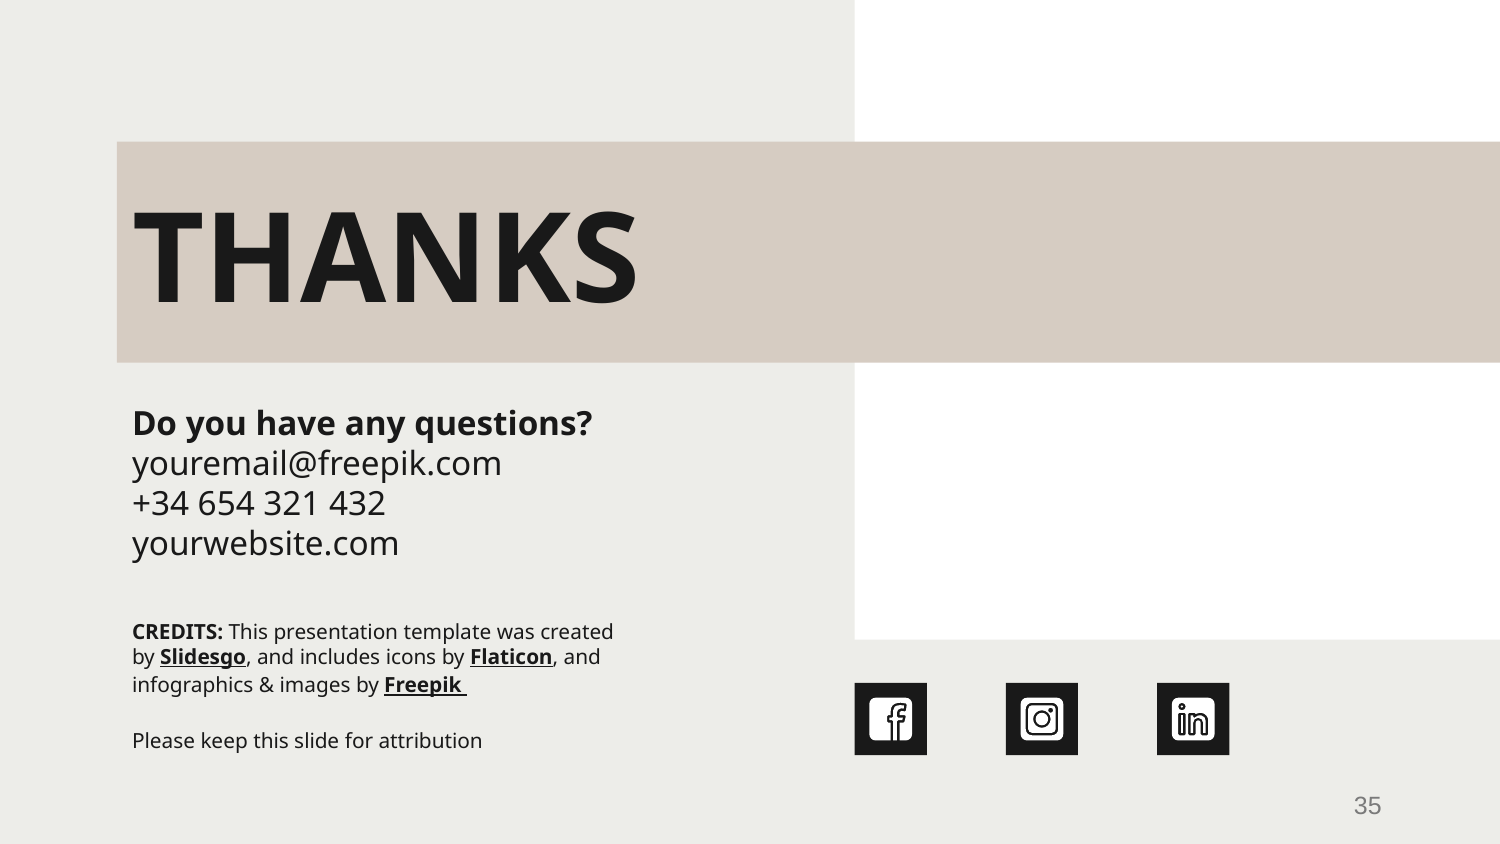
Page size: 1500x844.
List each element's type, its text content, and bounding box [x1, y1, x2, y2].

title THANKS [116, 141, 1500, 363]
subtitle Do you have any questions? youremail@freepik.com +34 654 321 432 yourwebsite.com [116, 387, 652, 574]
text_box Please keep this slide for attribution [116, 712, 652, 756]
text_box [869, 697, 913, 741]
text_box [854, 682, 927, 756]
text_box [1020, 697, 1064, 741]
text_box [1157, 682, 1230, 756]
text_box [1171, 697, 1215, 741]
text_box [1005, 682, 1078, 756]
slide_number 35 [1059, 782, 1397, 828]
